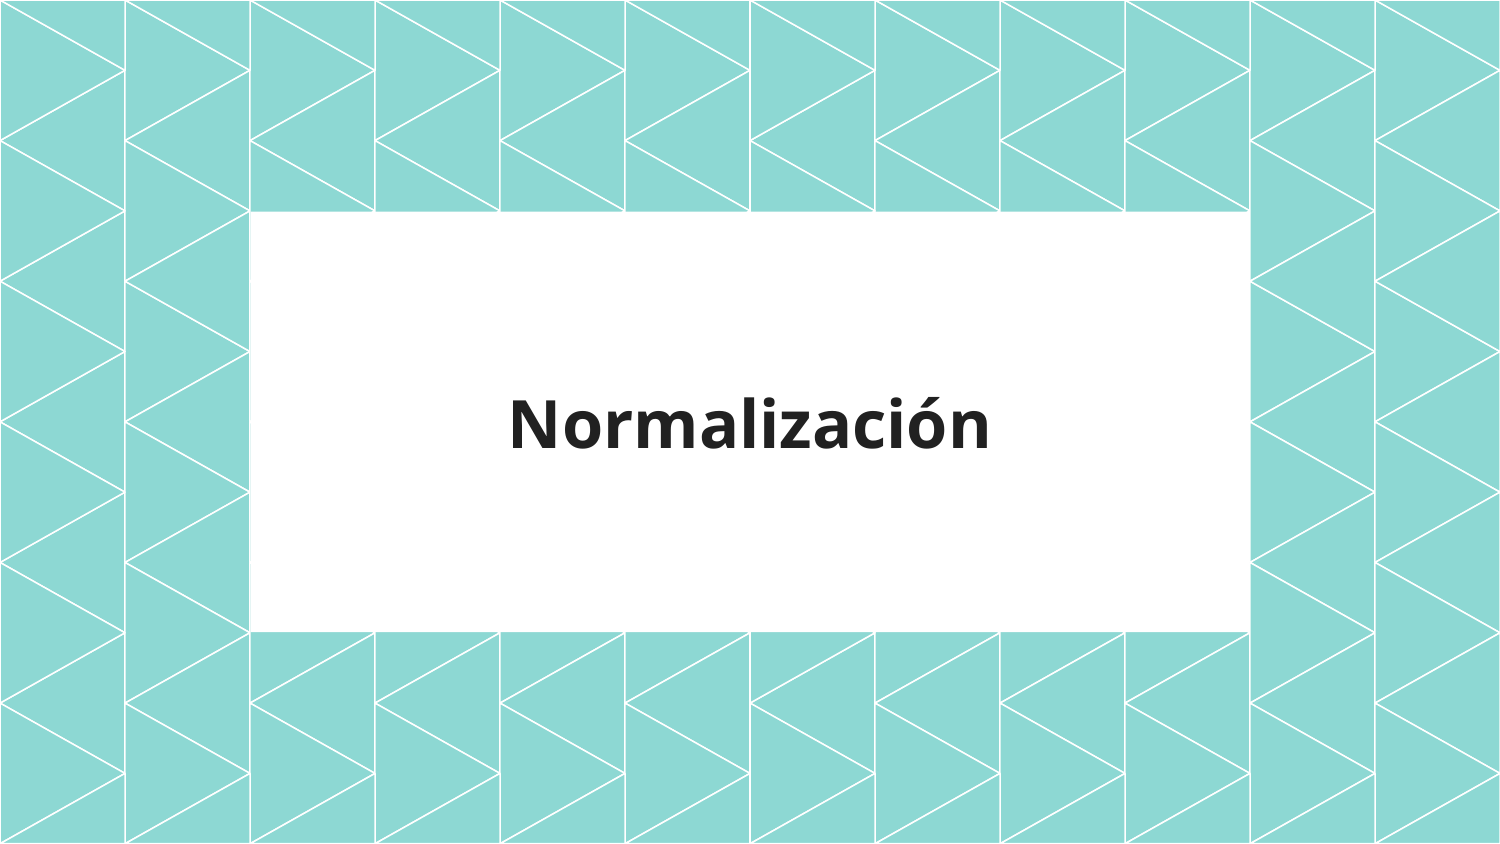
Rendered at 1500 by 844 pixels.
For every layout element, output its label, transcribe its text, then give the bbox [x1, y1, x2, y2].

title Normalización [309, 311, 1191, 533]
